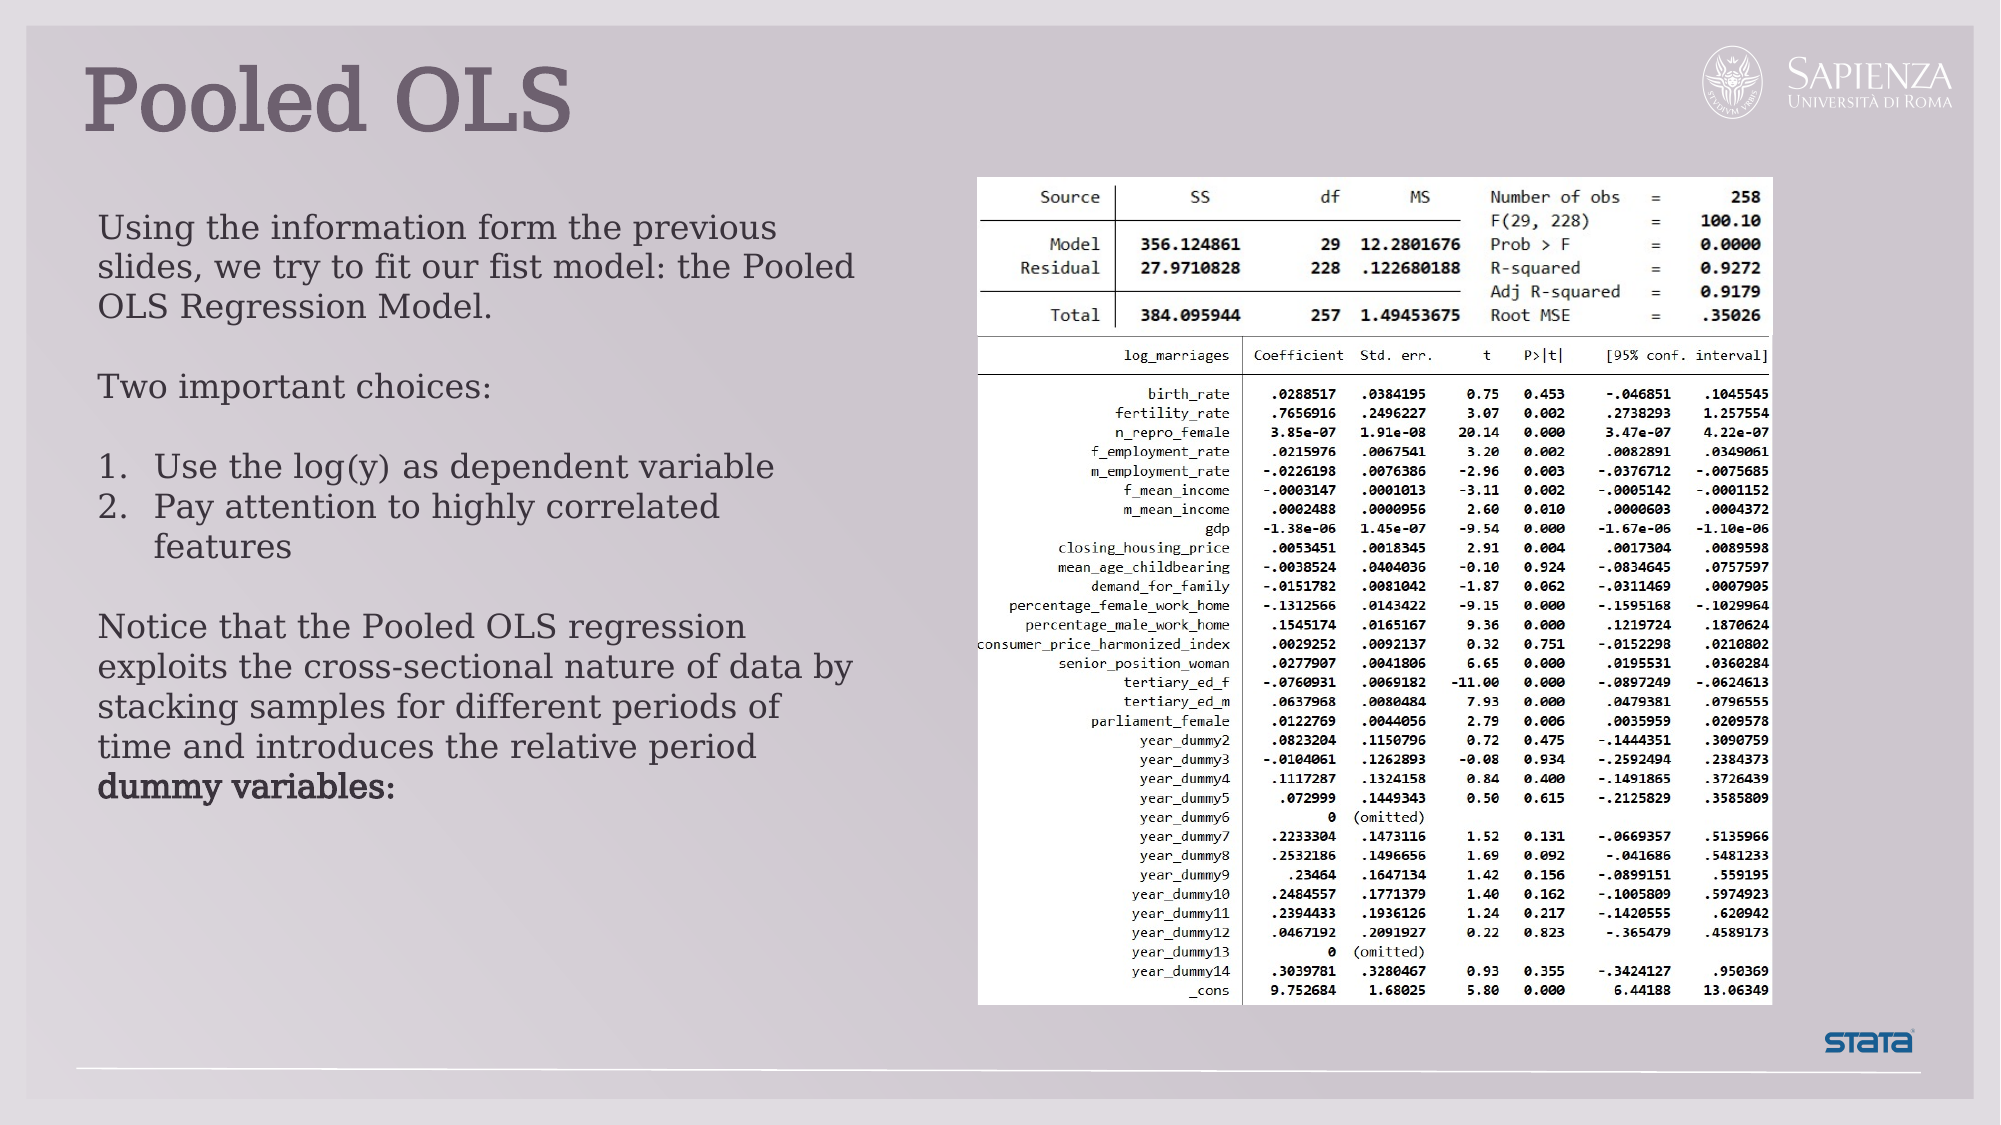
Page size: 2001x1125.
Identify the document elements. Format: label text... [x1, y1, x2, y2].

text_box Pooled OLS [67, 38, 1422, 254]
picture [1676, 19, 1977, 145]
picture [977, 177, 1773, 1005]
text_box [76, 1068, 1825, 1073]
picture [1825, 995, 1915, 1086]
